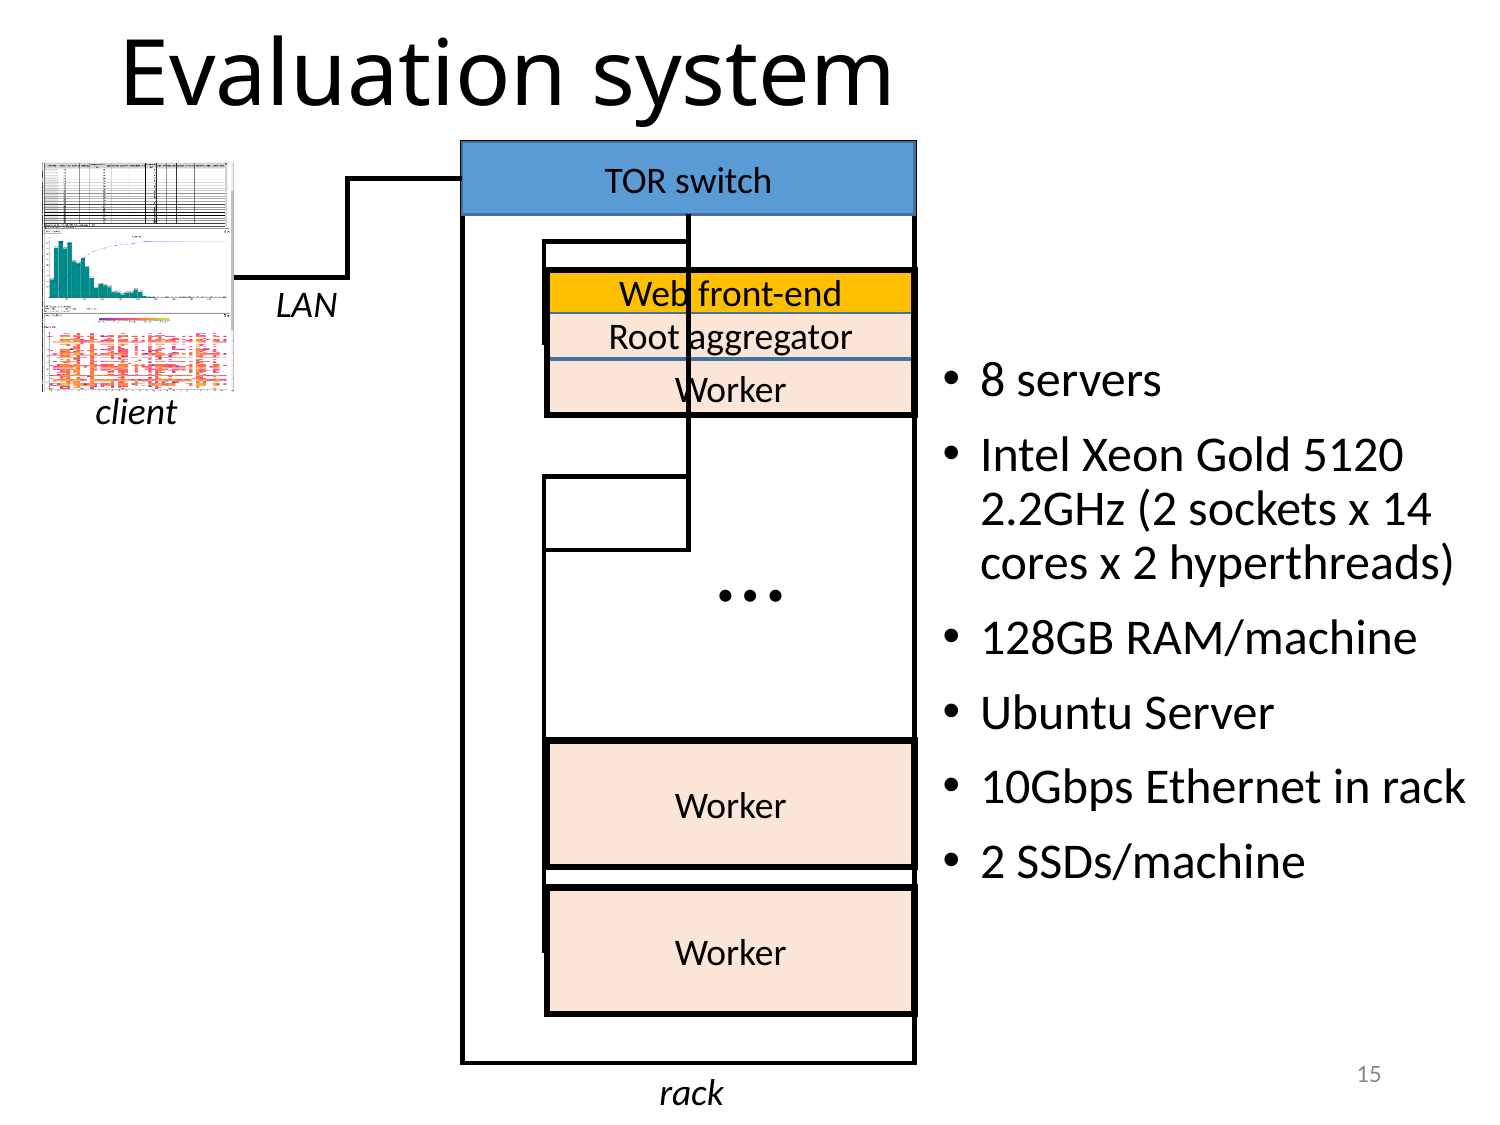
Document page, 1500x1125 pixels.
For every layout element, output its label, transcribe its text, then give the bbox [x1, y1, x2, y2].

text_box [546, 269, 916, 416]
text_box rack [644, 1060, 739, 1121]
text_box Worker [548, 739, 916, 868]
text_box [461, 654, 916, 1064]
picture [42, 162, 234, 392]
title Evaluation system [103, 0, 1397, 153]
text_box [691, 216, 916, 269]
list 8 servers Intel Xeon Gold 5120 2.2GHz (2 sockets x 14 cores x 2 hyperthreads) 128GB RAM/machine Ubuntu Server 10Gbps Ethernet in rack 2 SSDs/machine [927, 346, 1500, 967]
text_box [323, 438, 913, 511]
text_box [233, 178, 463, 278]
slide_number 15 [1059, 1042, 1397, 1103]
text_box TOR switch [461, 141, 916, 216]
text_box [461, 216, 686, 438]
text_box Worker [546, 887, 916, 1015]
text_box [691, 416, 916, 511]
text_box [553, 207, 682, 350]
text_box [249, 511, 986, 654]
text_box client [80, 392, 221, 440]
text_box LAN [261, 278, 353, 333]
